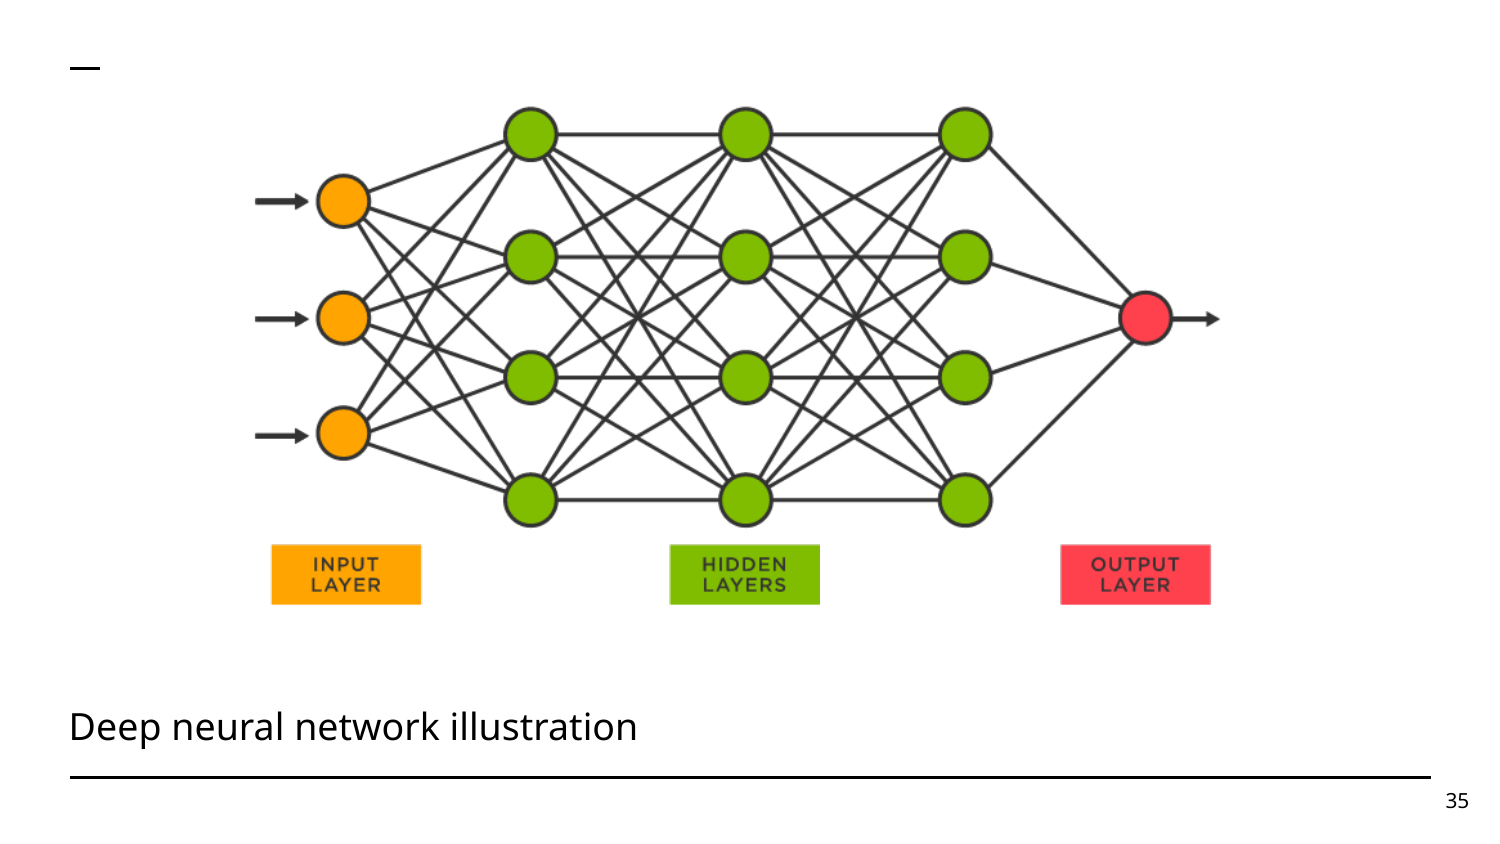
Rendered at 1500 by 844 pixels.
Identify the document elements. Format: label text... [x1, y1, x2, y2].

list Deep neural network illustration [53, 693, 1430, 758]
picture [214, 103, 1269, 638]
slide_number ‹#› [1394, 769, 1484, 834]
